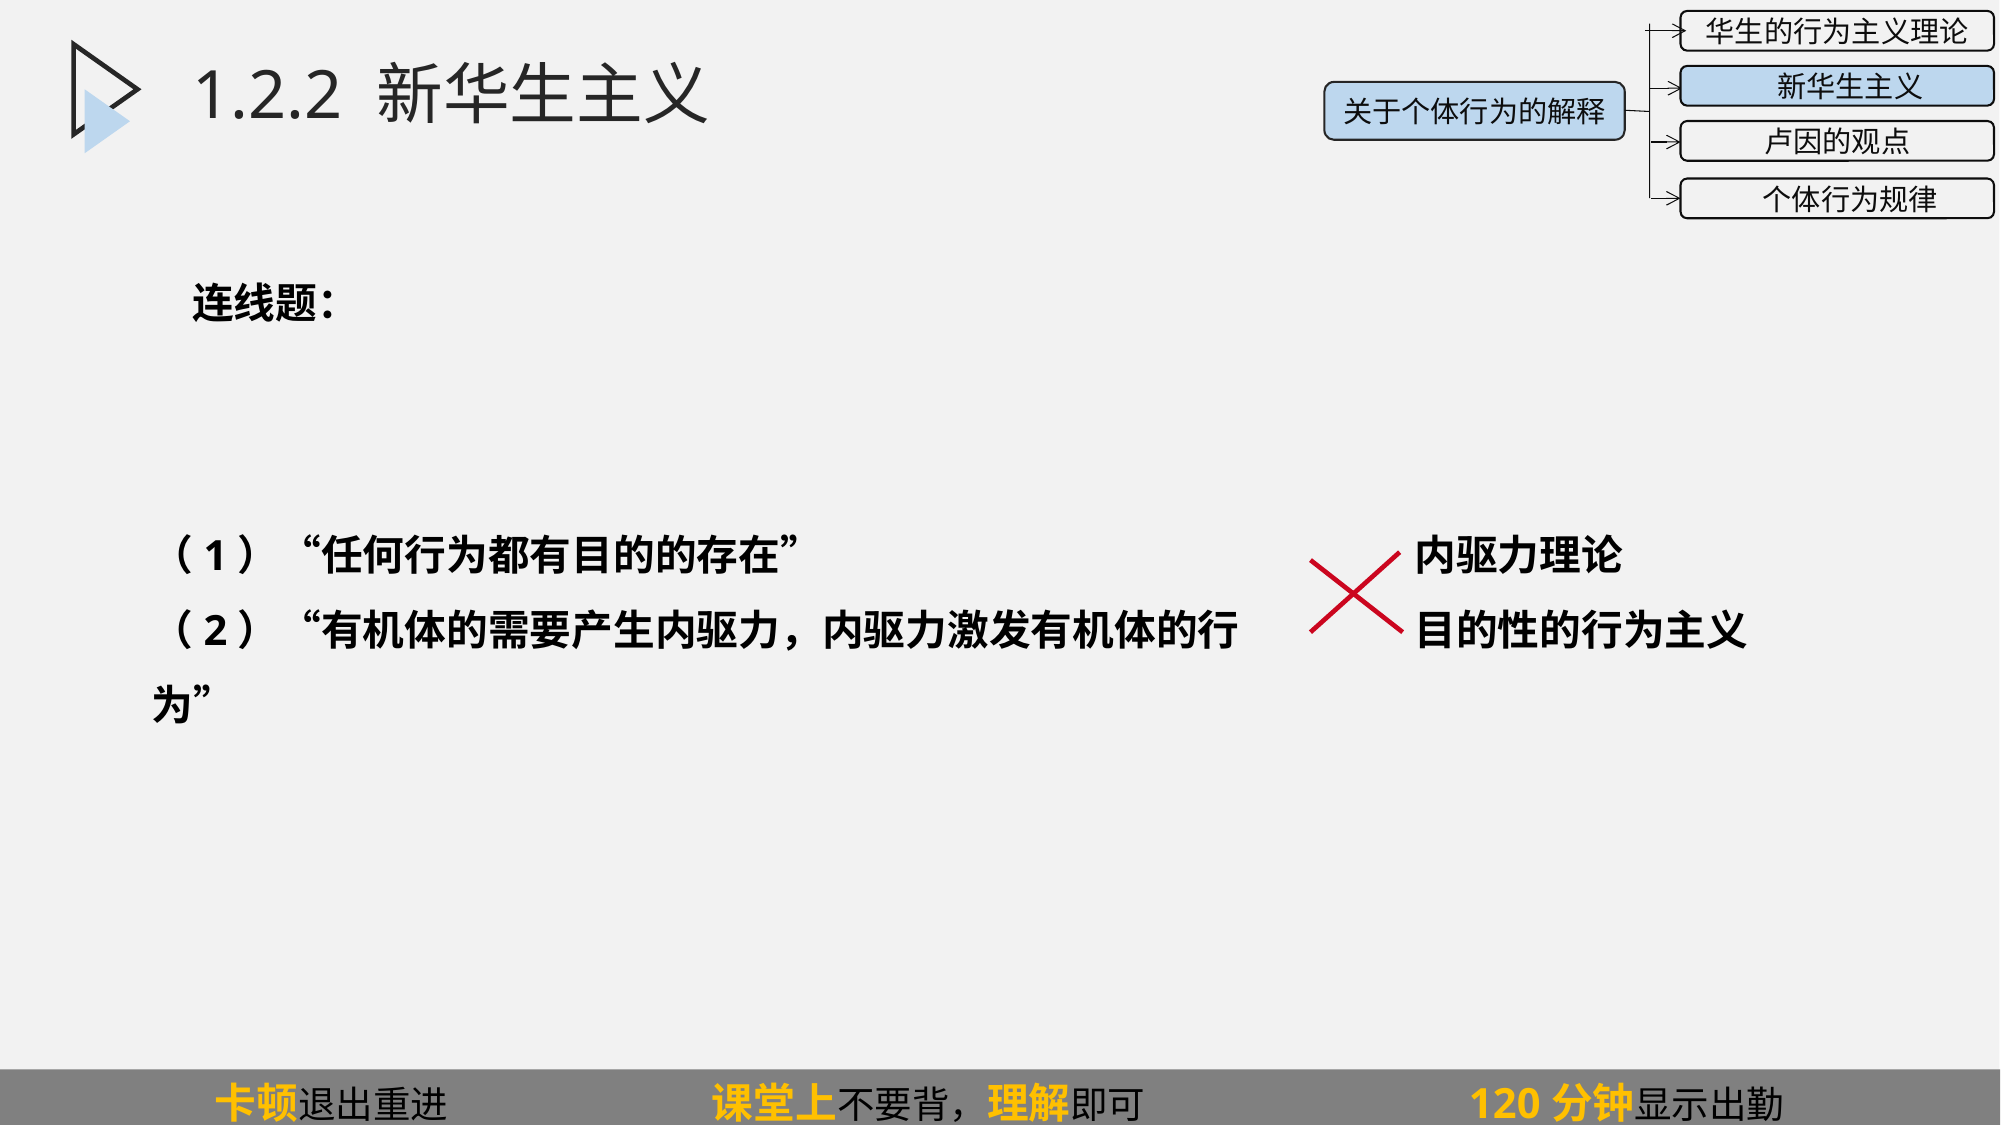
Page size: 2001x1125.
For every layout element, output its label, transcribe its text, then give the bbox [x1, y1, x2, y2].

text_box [1324, 10, 1994, 219]
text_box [136, 269, 1875, 664]
list 1.2.2 新华生主义 [177, 44, 1322, 178]
